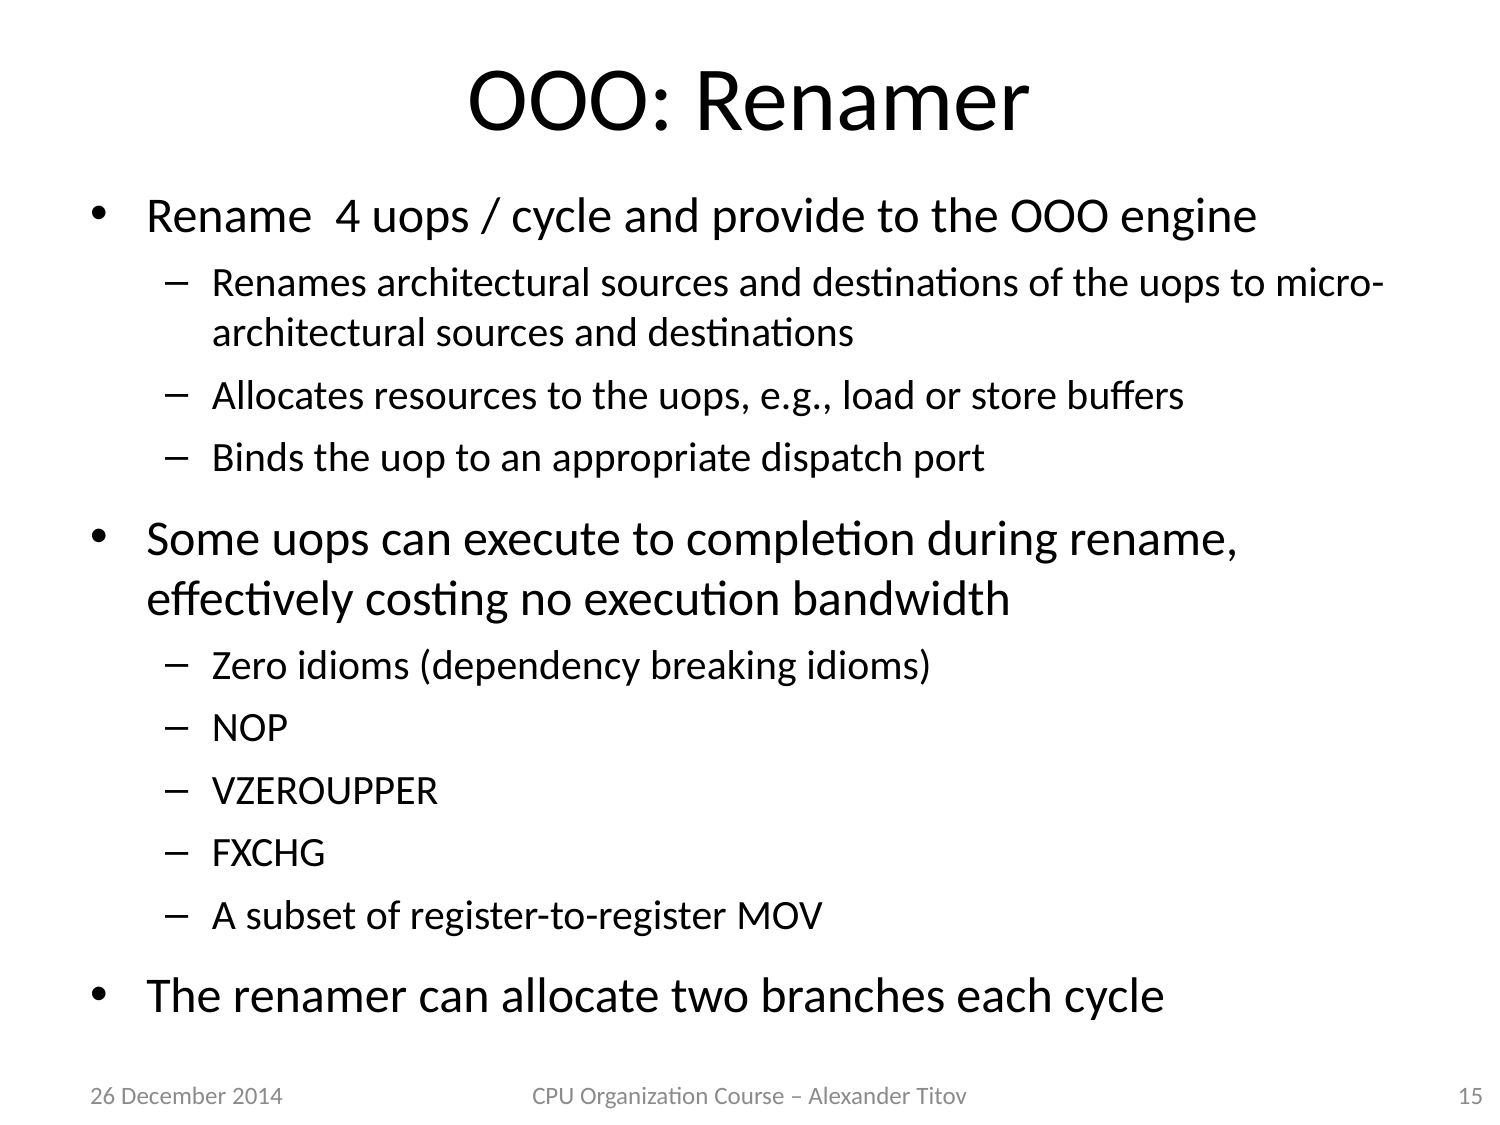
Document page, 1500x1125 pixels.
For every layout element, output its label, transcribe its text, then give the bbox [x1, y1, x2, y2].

title OOO: Renamer [74, 0, 1426, 174]
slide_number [75, 1065, 425, 1125]
list Rename 4 uops / cycle and provide to the OOO engine Renames architectural sources and destinations of the uops to micro-architectural sources and destinations Allocates resources to the uops, e.g., load or store buffers Binds the uop to an appropriate dispatch port Some uops can execute to completion during rename, effectively costing no execution bandwidth Zero idioms (dependency breaking idioms) NOP VZEROUPPER FXCHG A subset of register-to-register MOV The renamer can allocate two branches each cycle [74, 174, 1426, 1013]
slide_number 15 [1148, 1065, 1499, 1125]
footer CPU Organization Course – Alexander Titov [512, 1065, 988, 1125]
